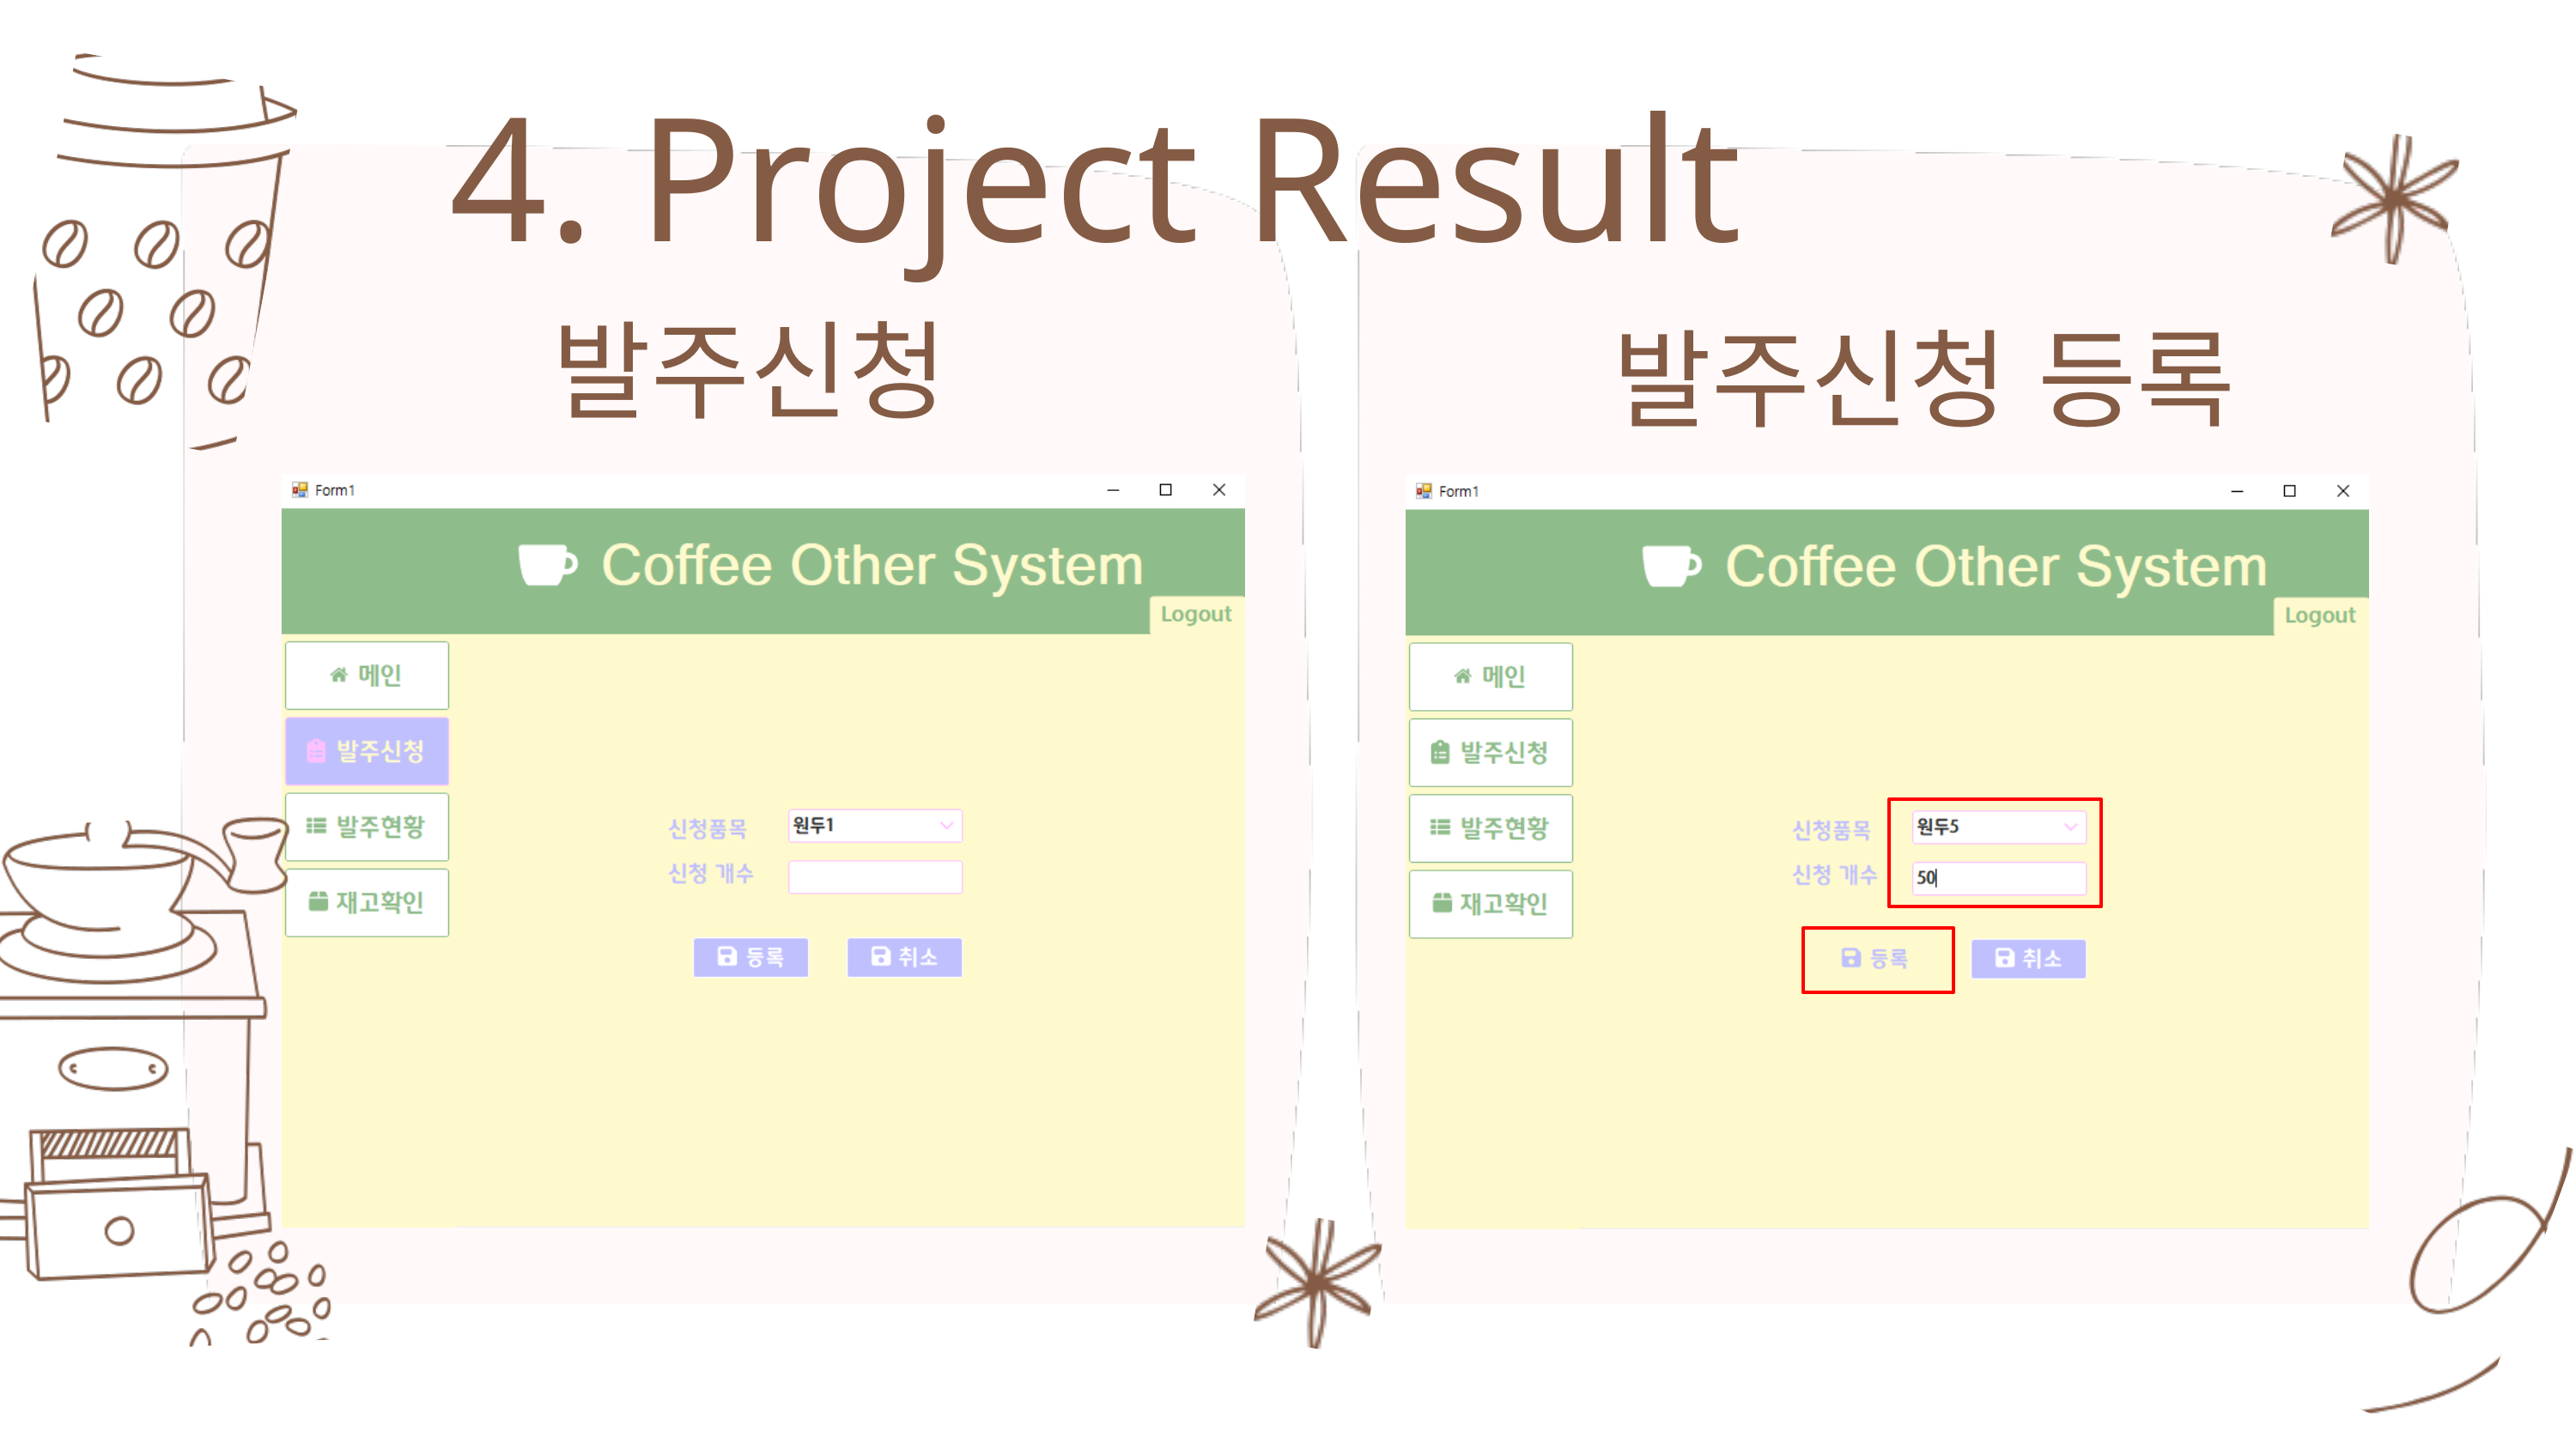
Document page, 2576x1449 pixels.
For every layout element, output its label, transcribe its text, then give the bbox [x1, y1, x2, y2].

picture [1406, 475, 2370, 1229]
text_box [1352, 144, 2496, 1304]
text_box [1250, 1210, 1385, 1357]
text_box [9, 52, 285, 457]
text_box 4. Project Result [193, 90, 1999, 282]
text_box [2100, 1076, 2576, 1449]
picture [282, 475, 1246, 1228]
text_box [178, 282, 1322, 1304]
text_box 발주신청 [511, 282, 989, 433]
text_box [2328, 125, 2463, 273]
text_box [0, 813, 333, 1357]
text_box 발주신청 등록 [1564, 262, 2284, 441]
